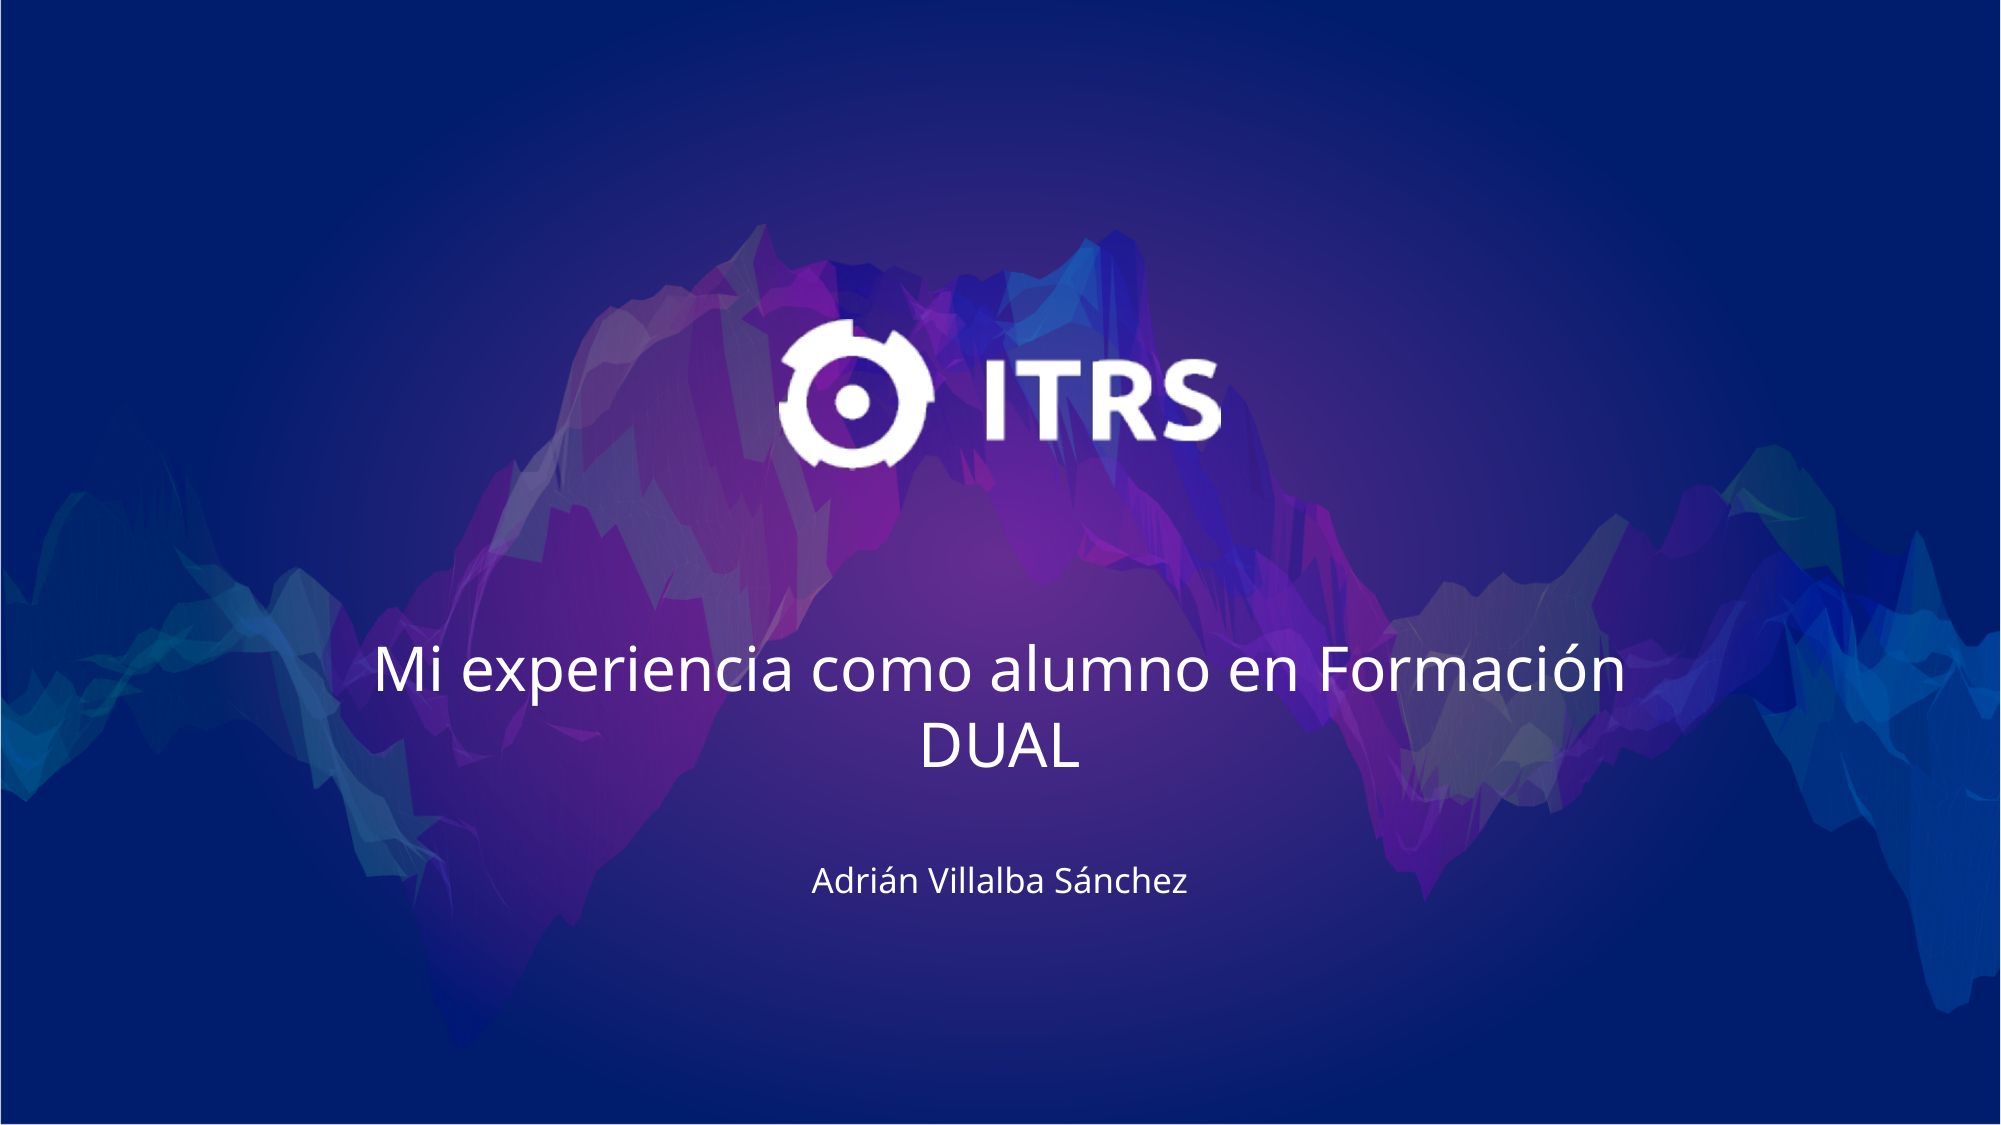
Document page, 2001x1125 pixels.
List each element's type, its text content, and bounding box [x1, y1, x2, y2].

picture [0, 0, 2001, 1125]
title Mi experiencia como alumno en Formación DUAL Adrián Villalba Sánchez [299, 620, 1701, 910]
